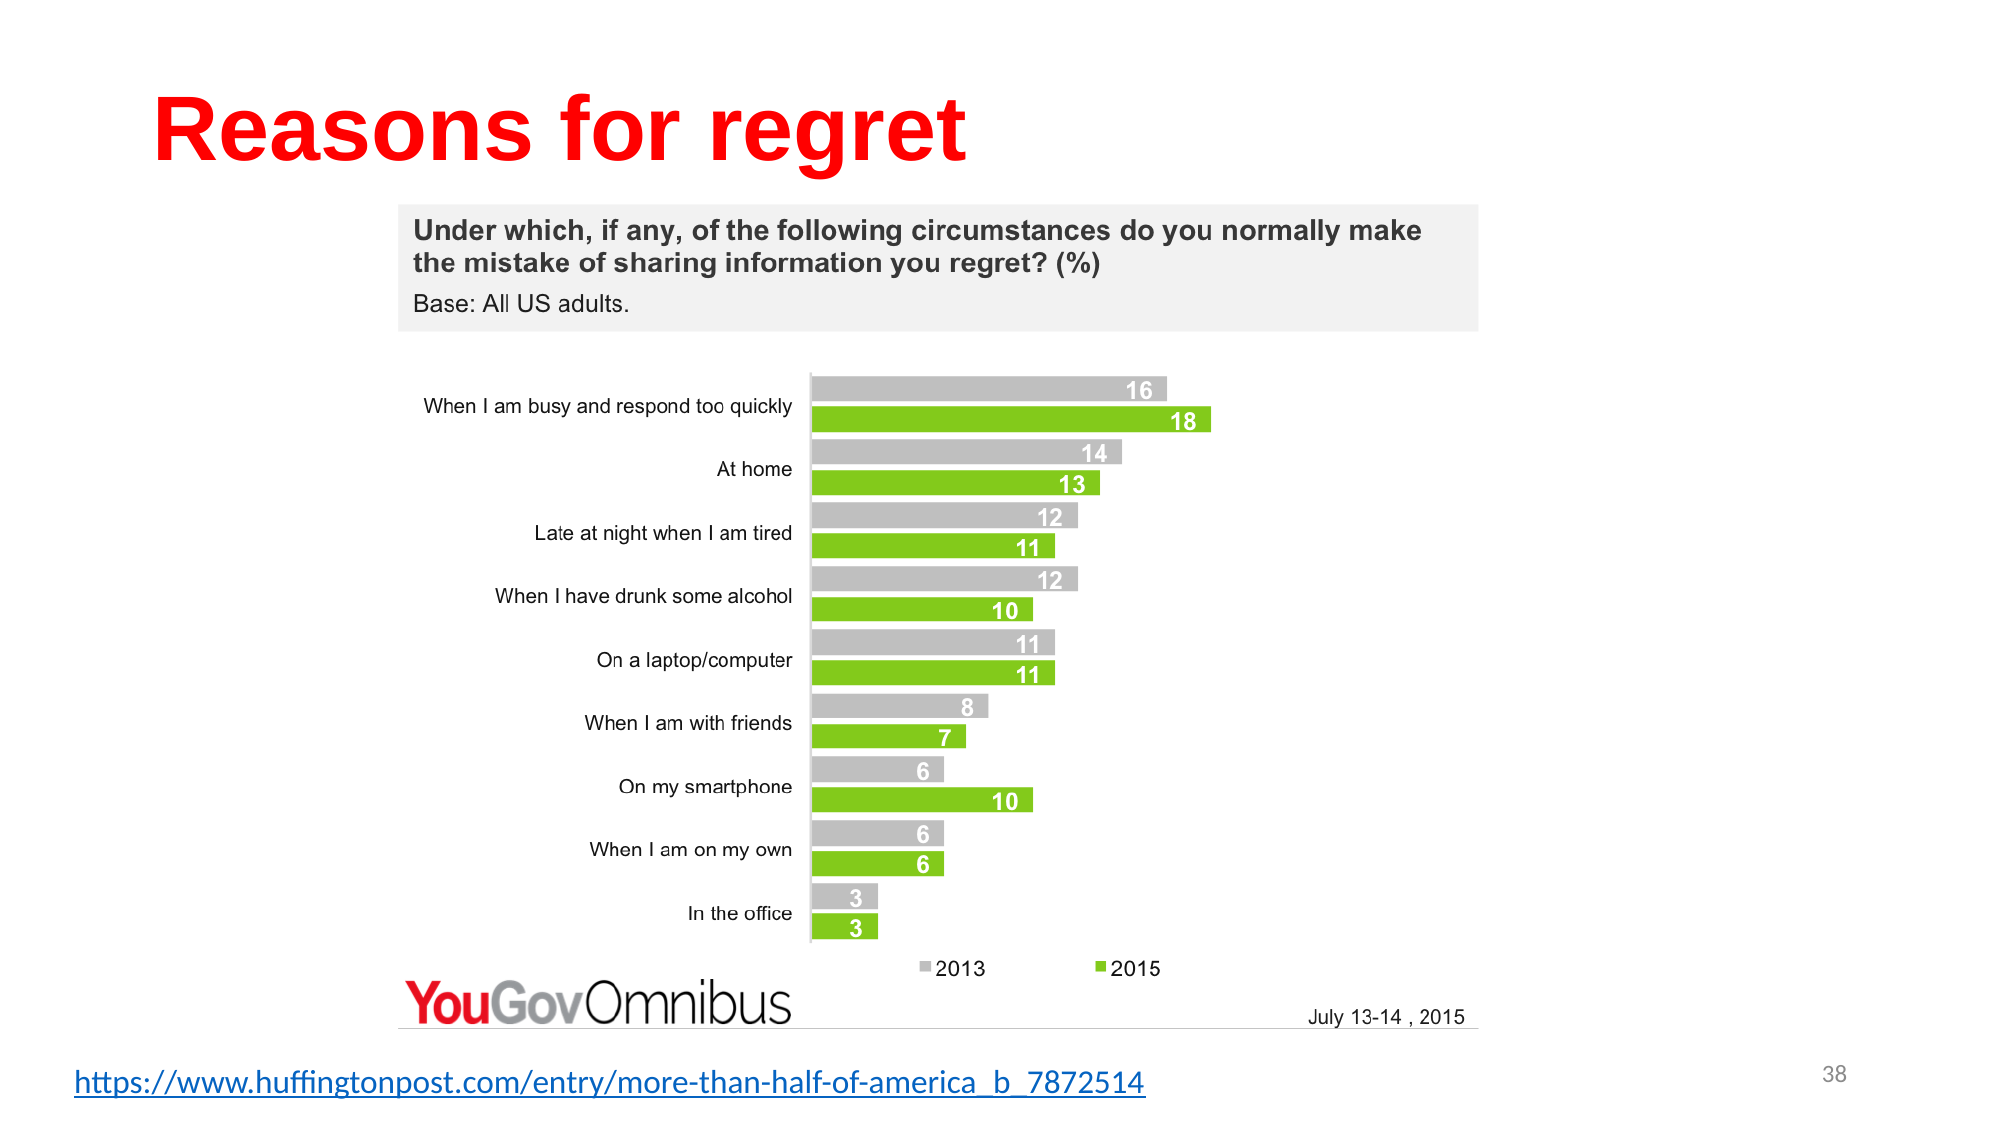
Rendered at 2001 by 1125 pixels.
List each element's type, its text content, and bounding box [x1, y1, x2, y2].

title Reasons for regret [137, 22, 1863, 240]
slide_number 38 [1412, 1042, 1863, 1103]
text_box https://www.huffingtonpost.com/entry/more-than-half-of-america_b_7872514 [59, 1052, 1715, 1108]
picture [398, 200, 1479, 1029]
